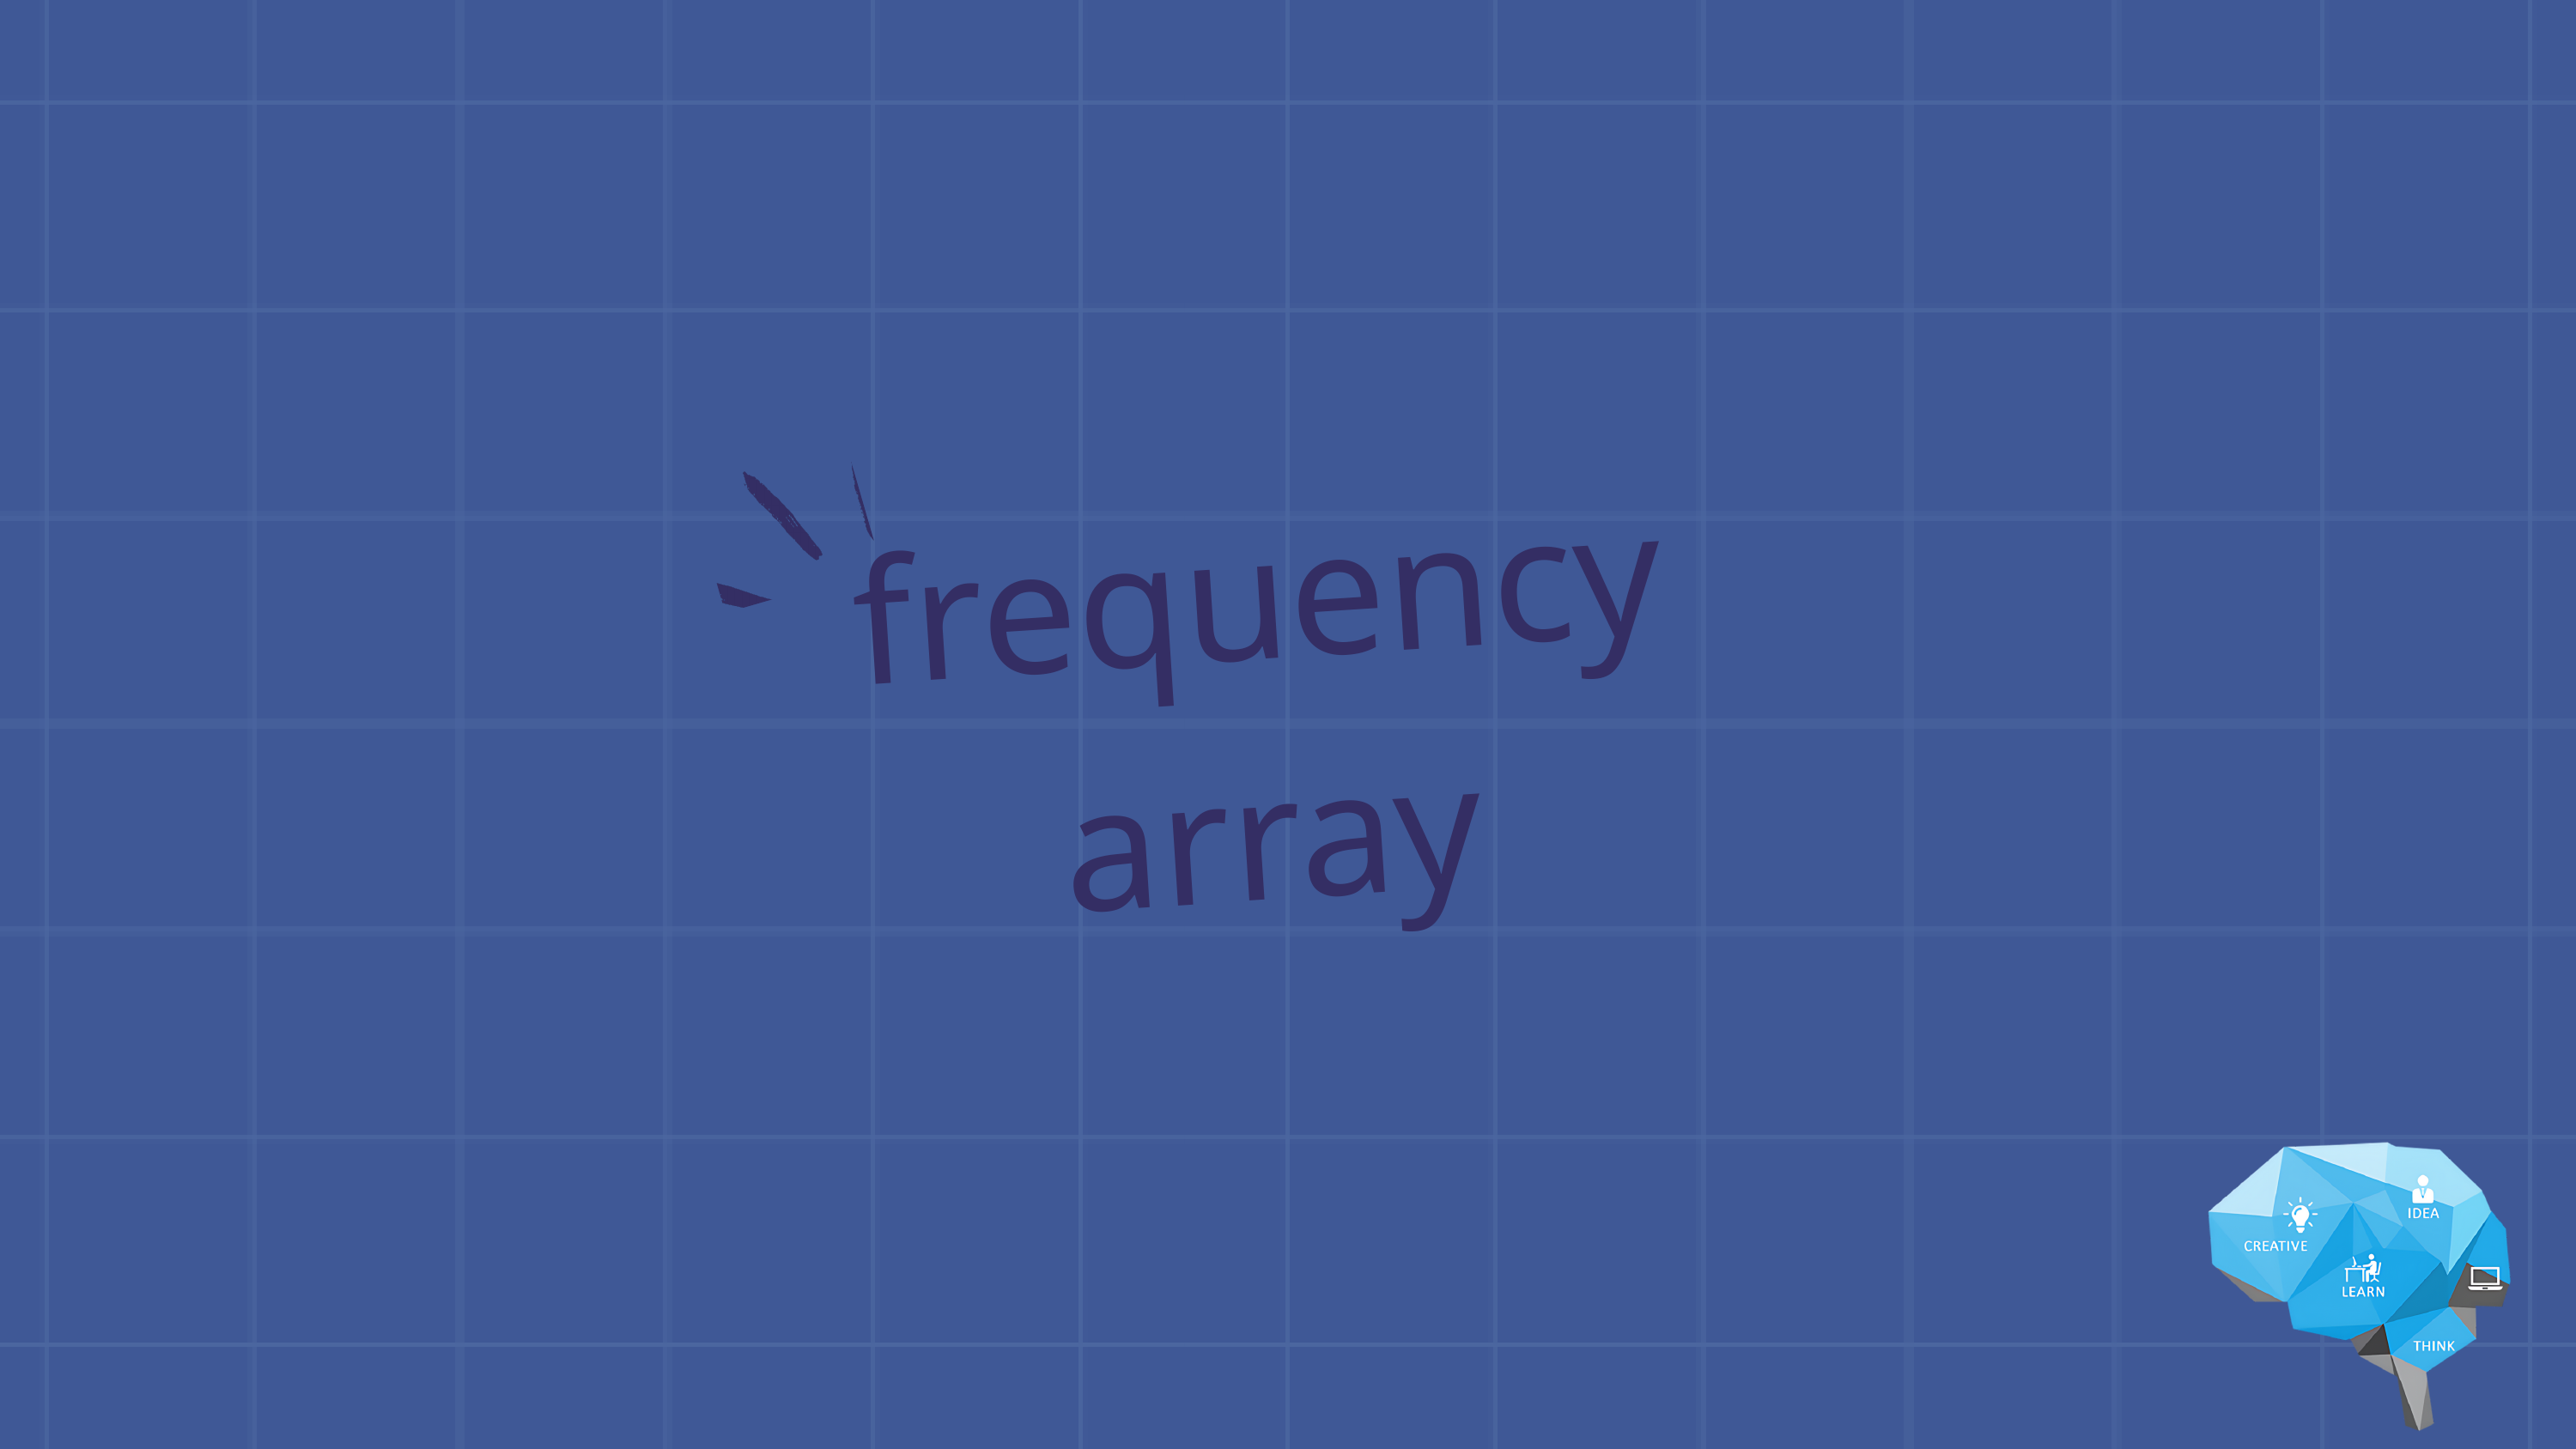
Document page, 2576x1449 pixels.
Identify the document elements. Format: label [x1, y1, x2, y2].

text_box [0, 0, 2576, 1449]
